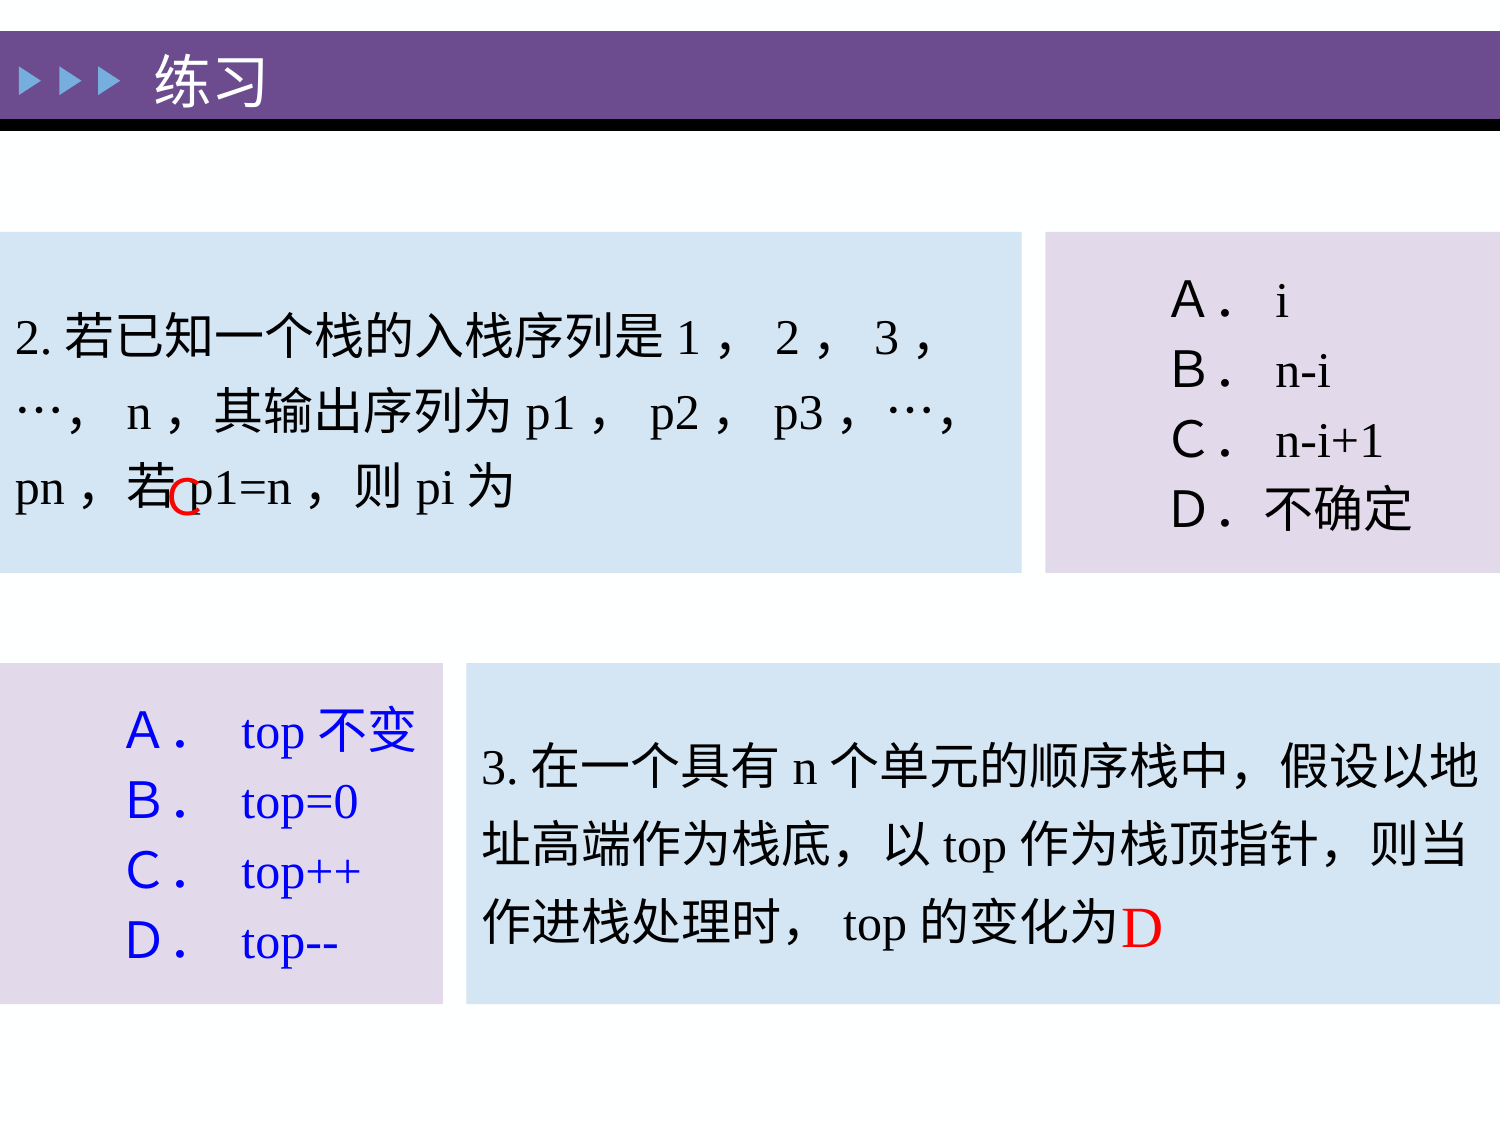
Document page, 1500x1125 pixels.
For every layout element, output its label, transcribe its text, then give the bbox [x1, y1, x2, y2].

text_box Ｃ [144, 457, 239, 533]
text_box Ａ．i Ｂ．n-i Ｃ．n-i+1 Ｄ．不确定 [1045, 231, 1500, 573]
text_box 2.若已知一个栈的入栈序列是1，2，3，…，n，其输出序列为p1，p2，p3，…，pn，若p1=n，则pi为 [0, 231, 1022, 573]
text_box Ａ． top不变 Ｂ． top=0 Ｃ． top++ Ｄ． top-- [0, 663, 443, 1005]
text_box 3.在一个具有n个单元的顺序栈中，假设以地址高端作为栈底，以top作为栈顶指针，则当作进栈处理时，top的变化为 [466, 663, 1500, 1005]
title 练习 [138, 42, 1189, 118]
text_box D [1095, 881, 1190, 967]
